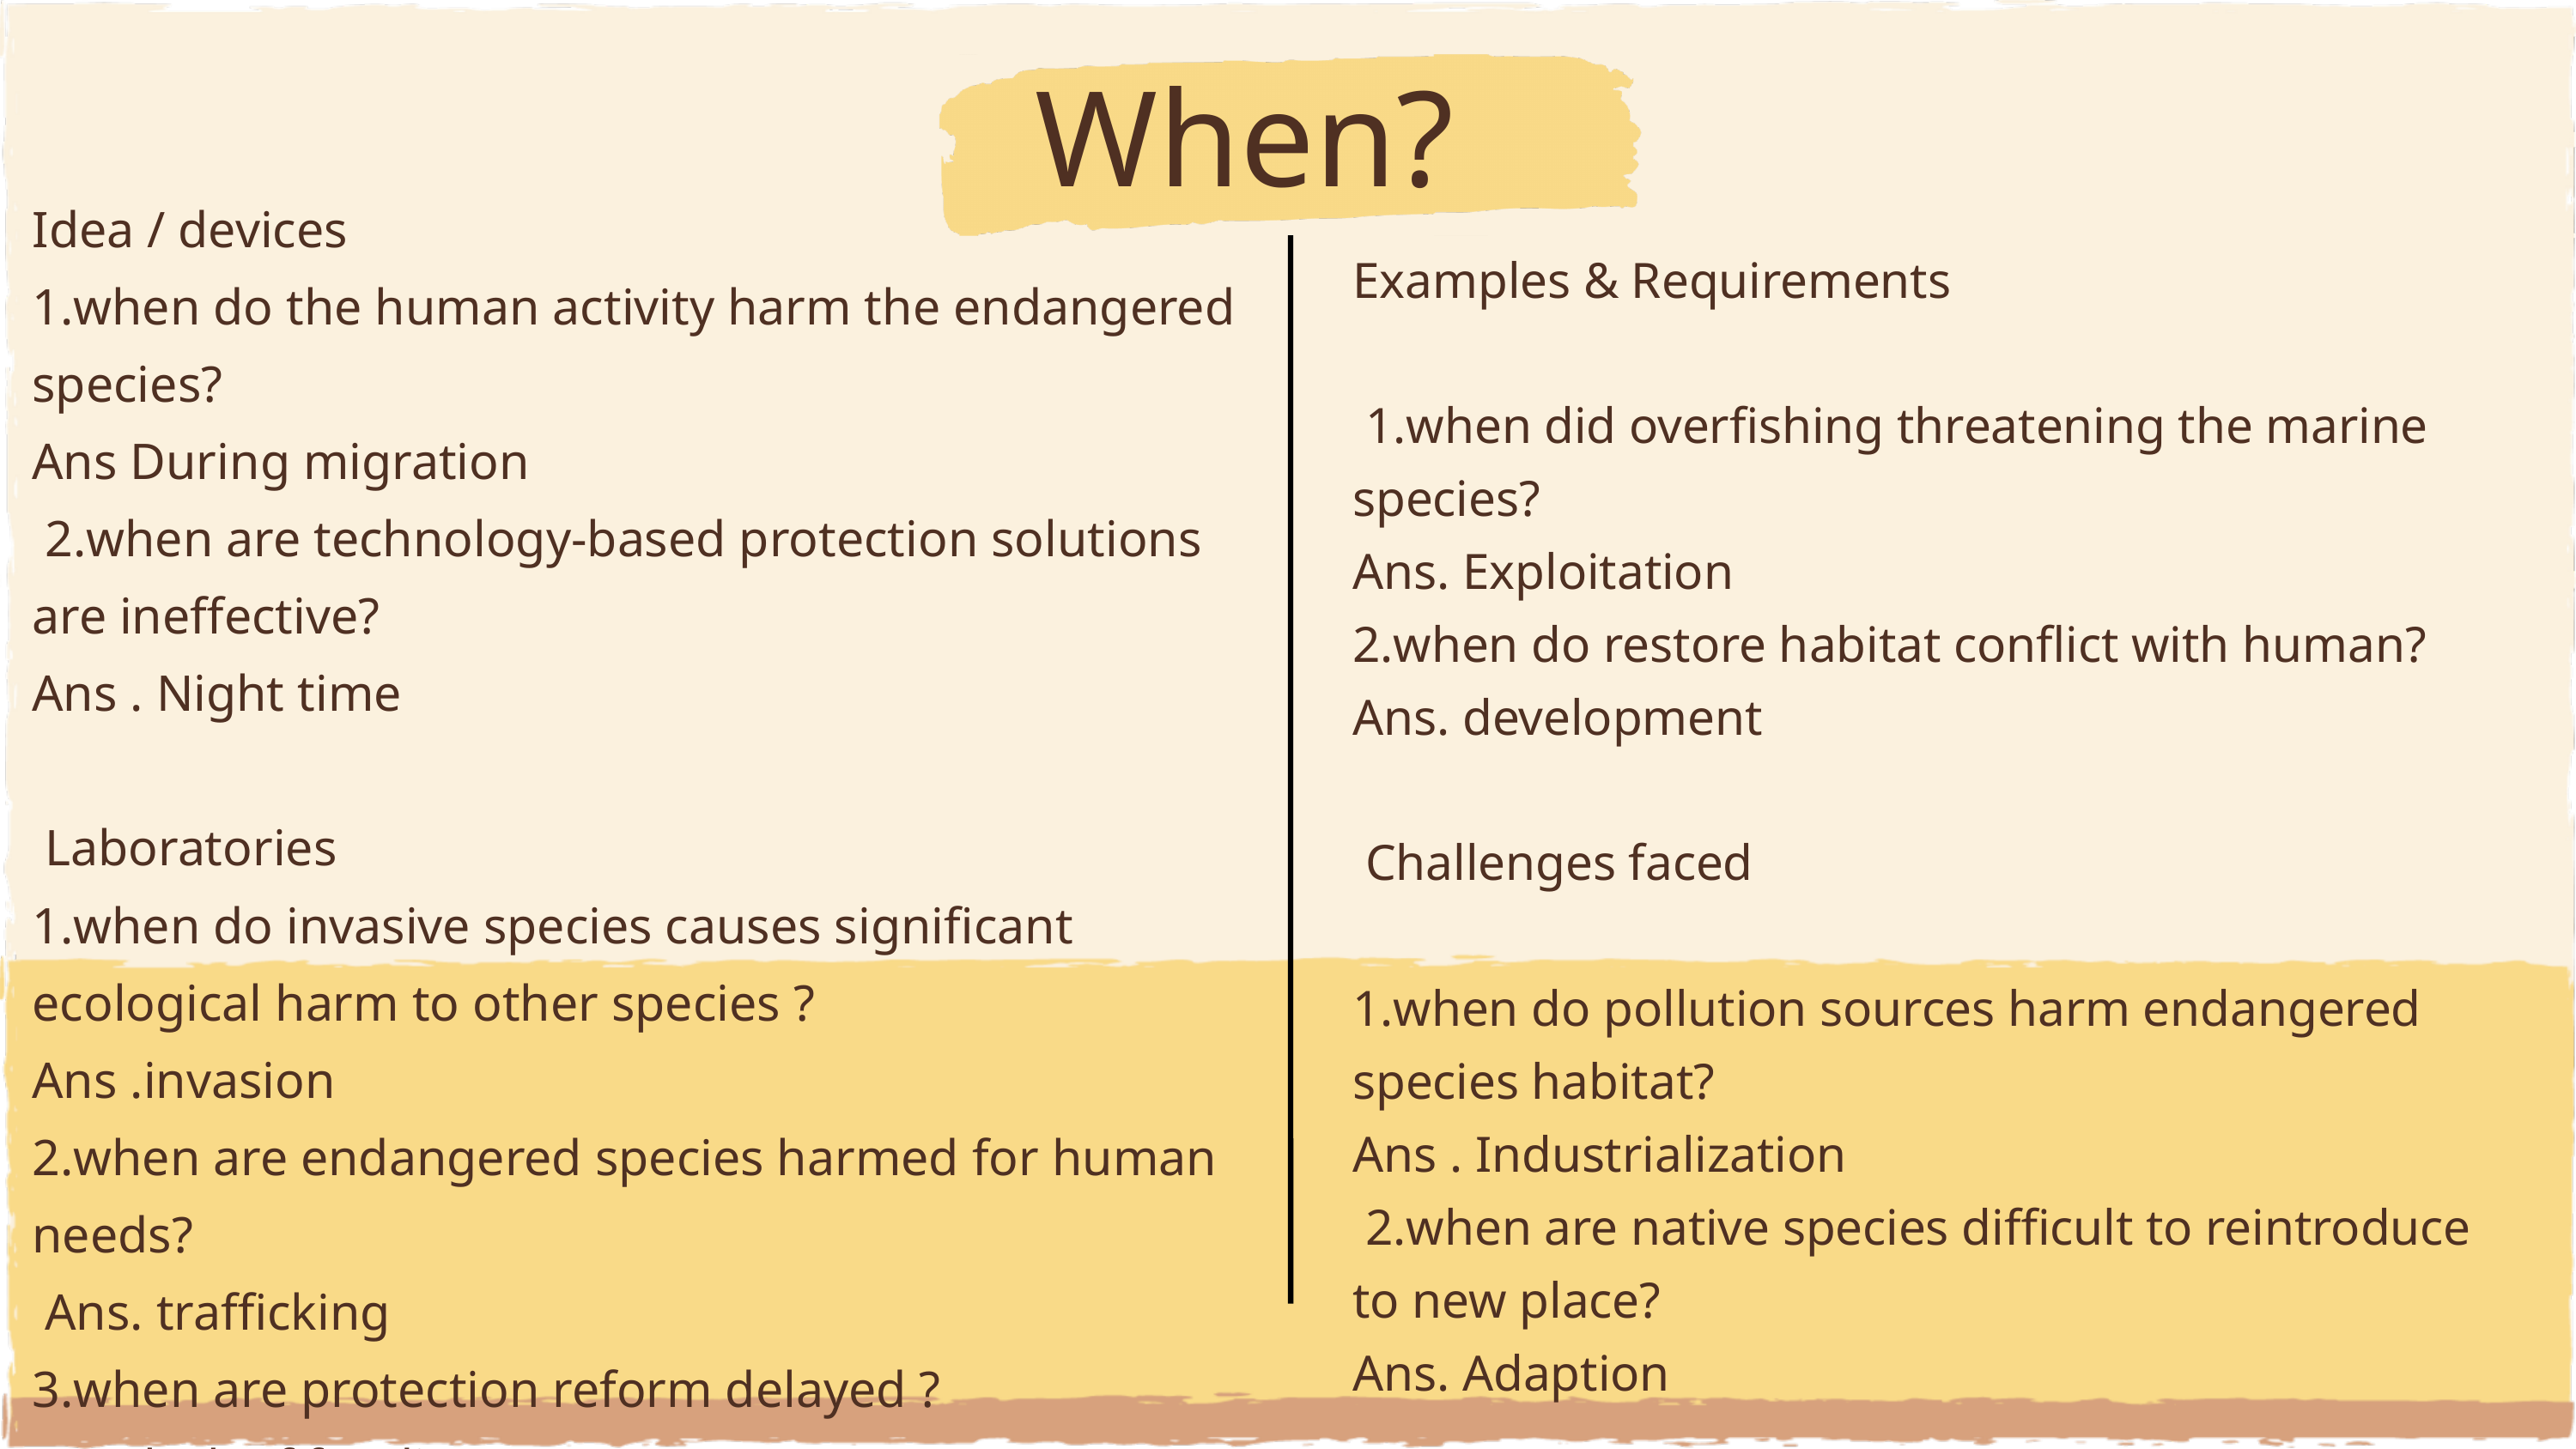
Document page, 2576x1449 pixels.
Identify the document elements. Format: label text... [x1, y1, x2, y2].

text_box [1270, 54, 1643, 236]
text_box [0, 0, 2576, 1449]
text_box [939, 54, 1035, 168]
text_box Idea / devices 1.when do the human activity harm the endangered species? Ans During migration 2.when are technology-based protection solutions are ineffective? Ans . Night time Laboratories 1.when do invasive species causes significant ecological harm to other species ? Ans .invasion 2.when are endangered species harmed for human needs? Ans. trafficking 3.when are protection reform delayed ? Ans. lack of funding [32, 168, 1270, 1449]
text_box Examples & Requirements 1.when did overfishing threatening the marine species? Ans. Exploitation 2.when do restore habitat conflict with human? Ans. development Challenges faced 1.when do pollution sources harm endangered species habitat? Ans . Industrialization 2.when are native species difficult to reintroduce to new place? Ans. Adaption [1352, 234, 2493, 1401]
text_box When? [1035, 54, 1480, 214]
